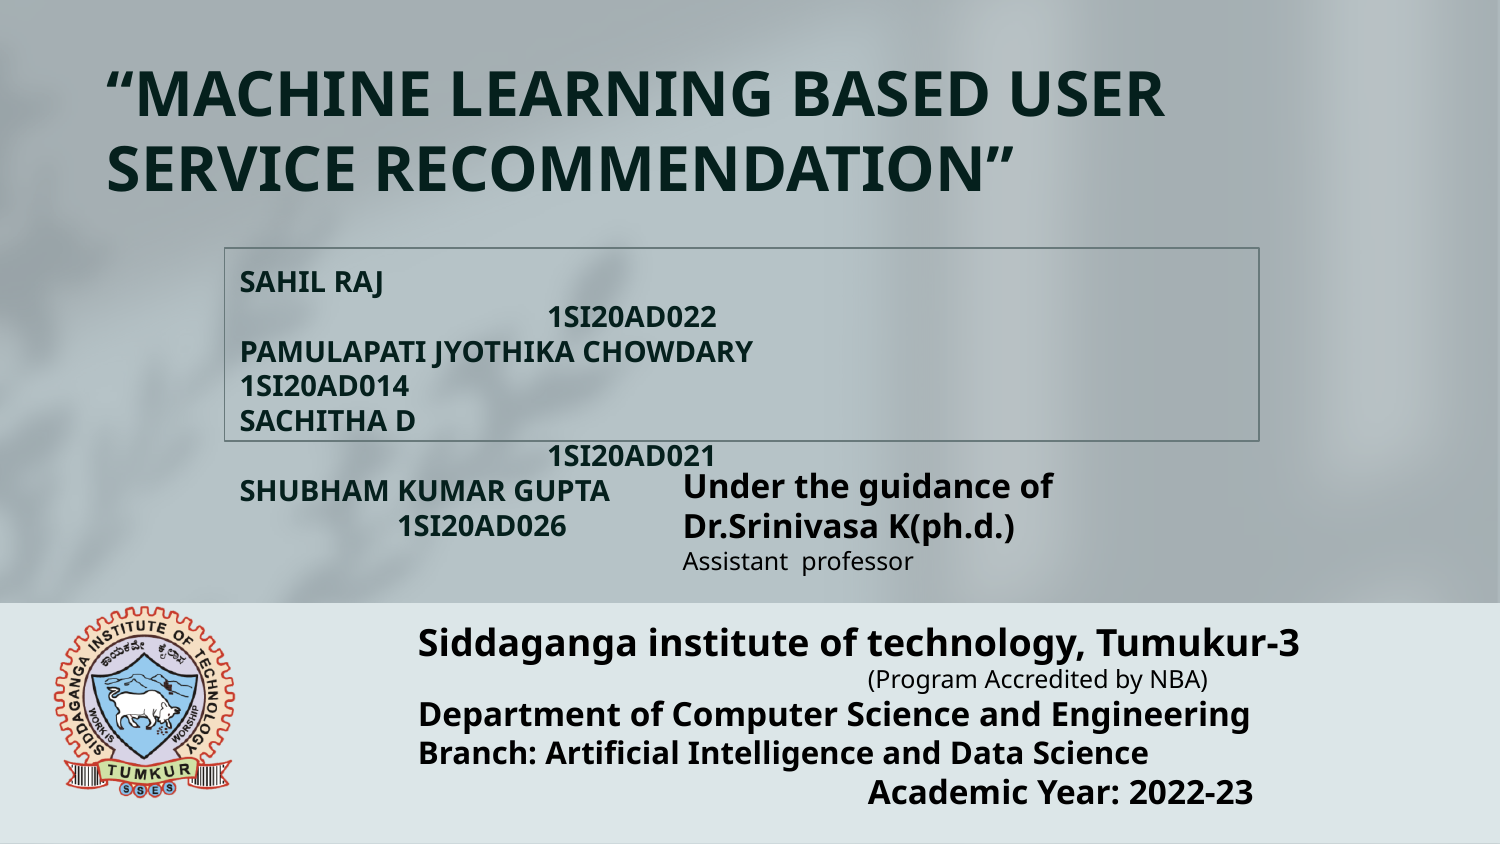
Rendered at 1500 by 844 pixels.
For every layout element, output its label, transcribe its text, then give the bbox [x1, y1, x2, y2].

text_box Under the guidance of Dr.Srinivasa K(ph.d.) Assistant professor [367, 450, 1072, 591]
title “MACHINE LEARNING BASED USER SERVICE RECOMMENDATION” [91, 11, 1293, 219]
subtitle SAHIL RAJ 1SI20AD022 PAMULAPATI JYOTHIKA CHOWDARY 1SI20AD014 SACHITHA D 1SI20AD021 SHUBHAM KUMAR GUPTA 1SI20AD026 [224, 247, 1260, 442]
picture [35, 603, 245, 811]
text_box Siddaganga institute of technology, Tumukur-3 (Program Accredited by NBA) Department of Computer Science and Engineering Branch: Artificial Intelligence and Data Science Academic Year: 2022-23 [402, 603, 1454, 826]
